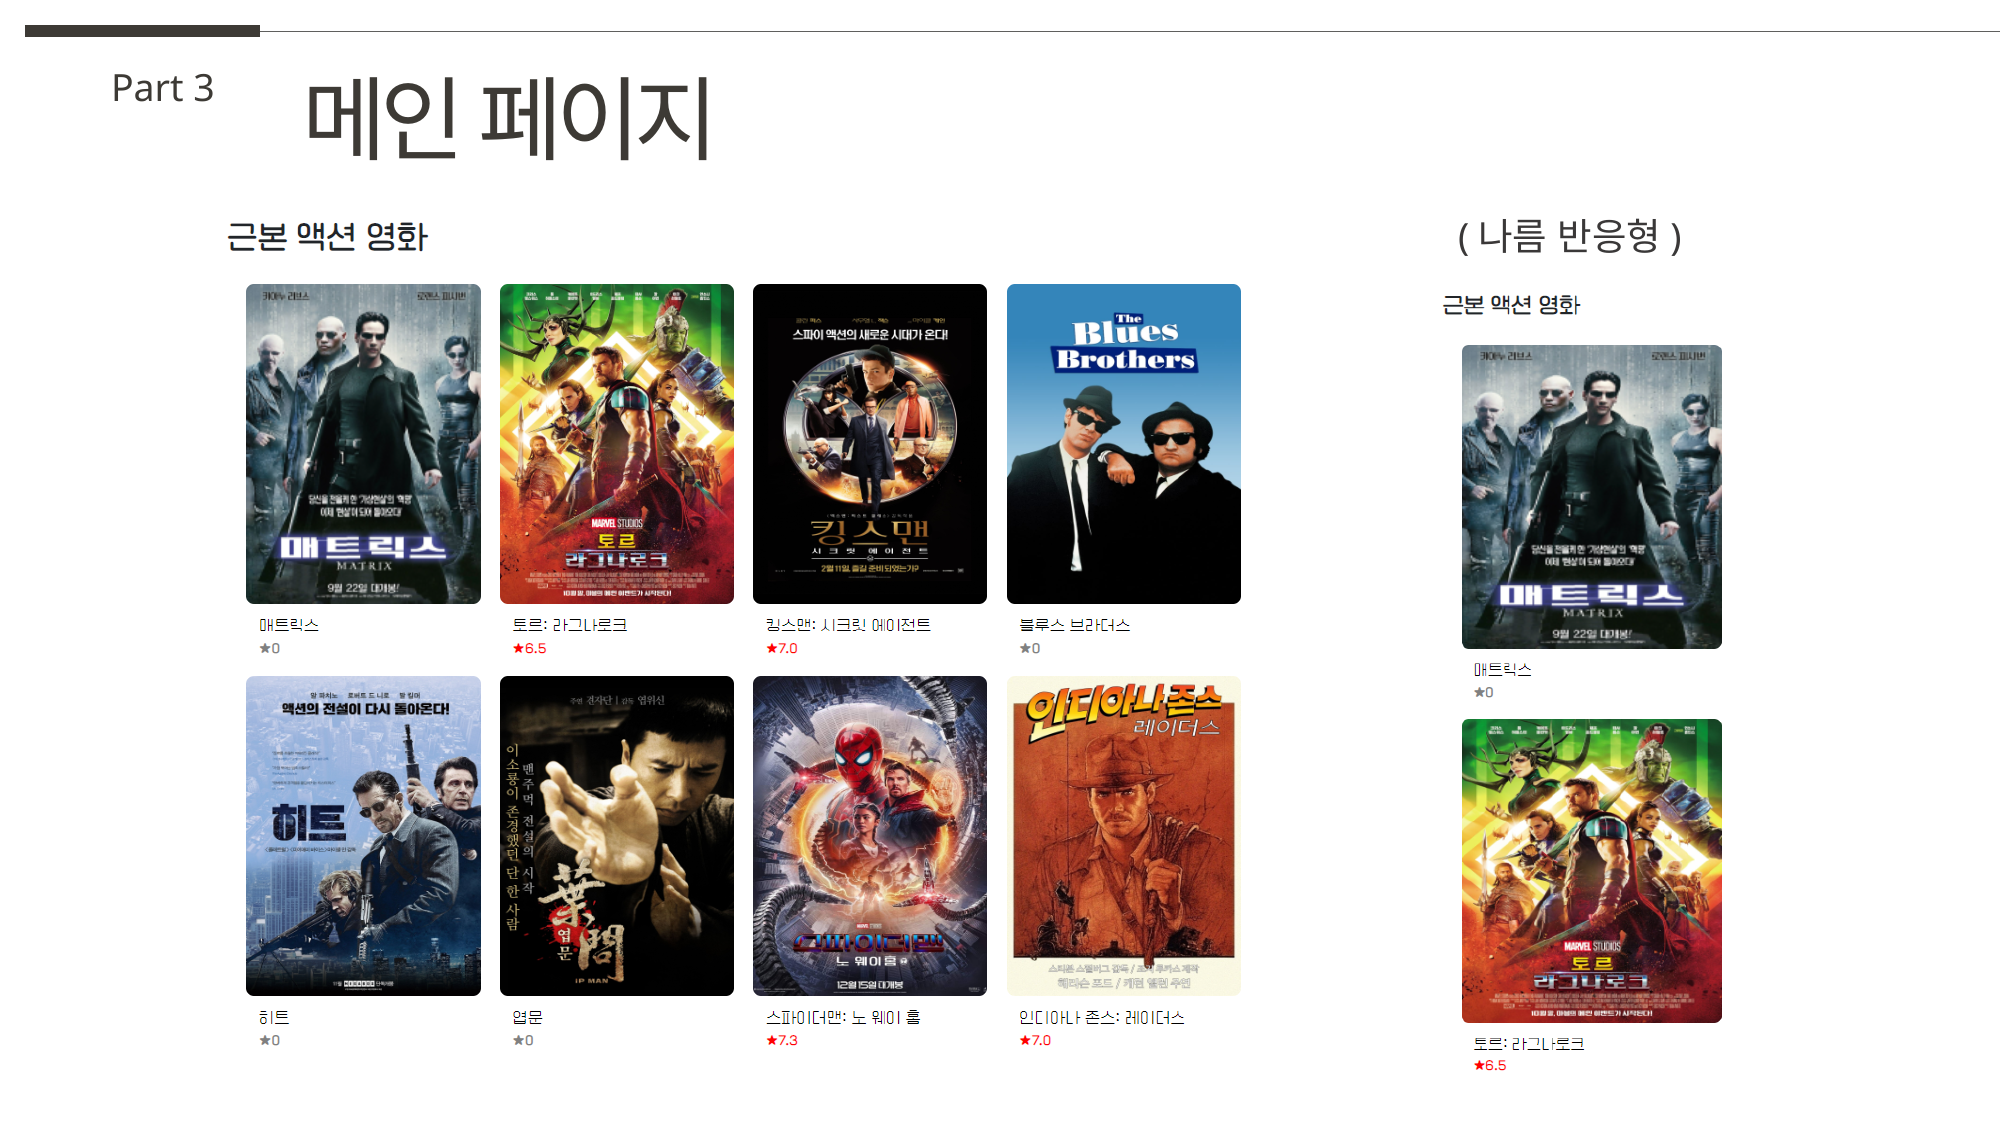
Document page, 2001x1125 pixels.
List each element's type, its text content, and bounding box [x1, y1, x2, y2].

text_box Part 3 [96, 56, 230, 117]
text_box 메인 페이지 [287, 54, 734, 179]
text_box (나름 반응형) [1472, 205, 1697, 266]
picture [3, 205, 1732, 1079]
